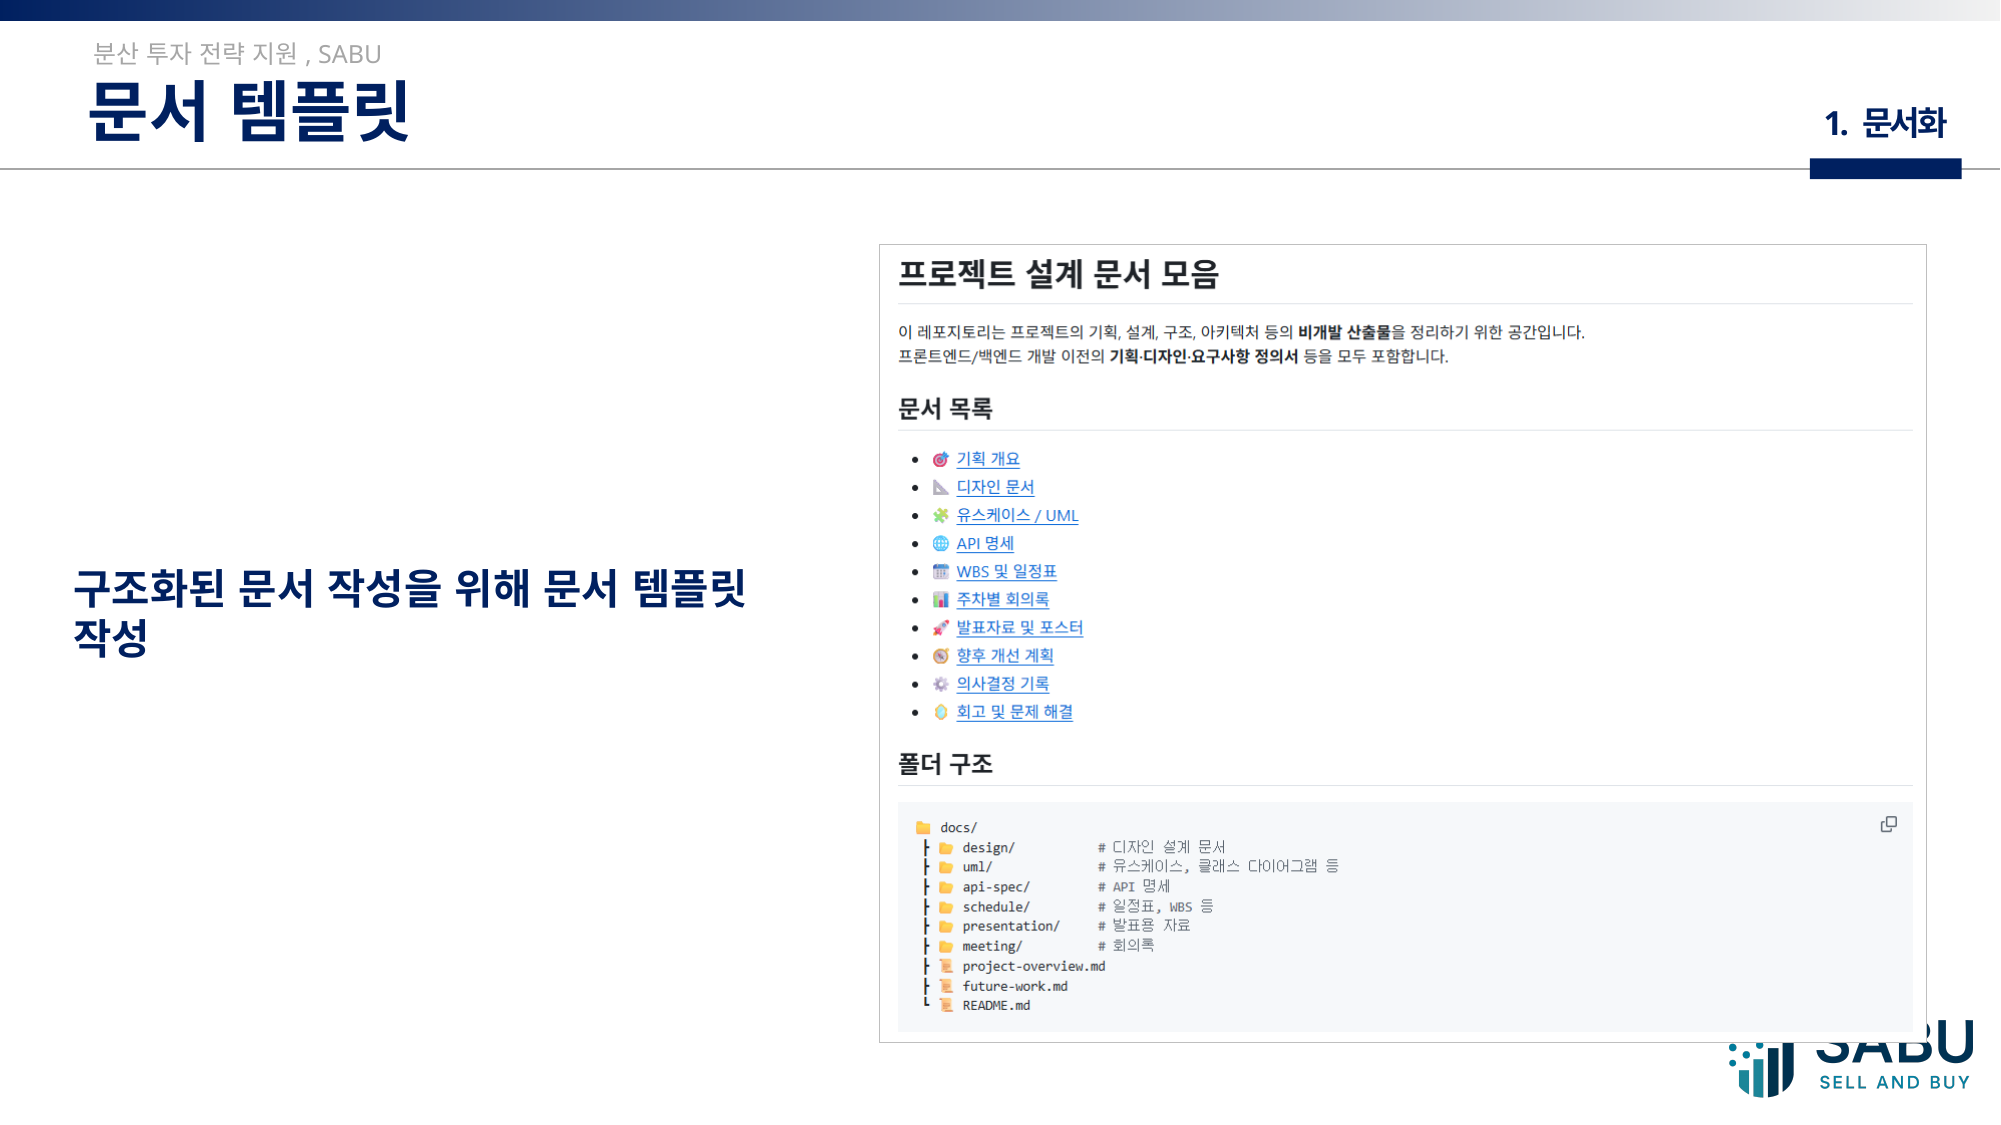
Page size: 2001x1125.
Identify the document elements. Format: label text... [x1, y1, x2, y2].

text_box 문서 템플릿 [87, 70, 809, 151]
text_box 분산 투자 전략 지원, SABU [94, 38, 407, 69]
text_box 구조화된 문서 작성을 위해 문서 템플릿 작성 [73, 562, 794, 663]
text_box [0, 0, 2000, 22]
picture [878, 243, 1973, 1098]
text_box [1807, 101, 1965, 180]
